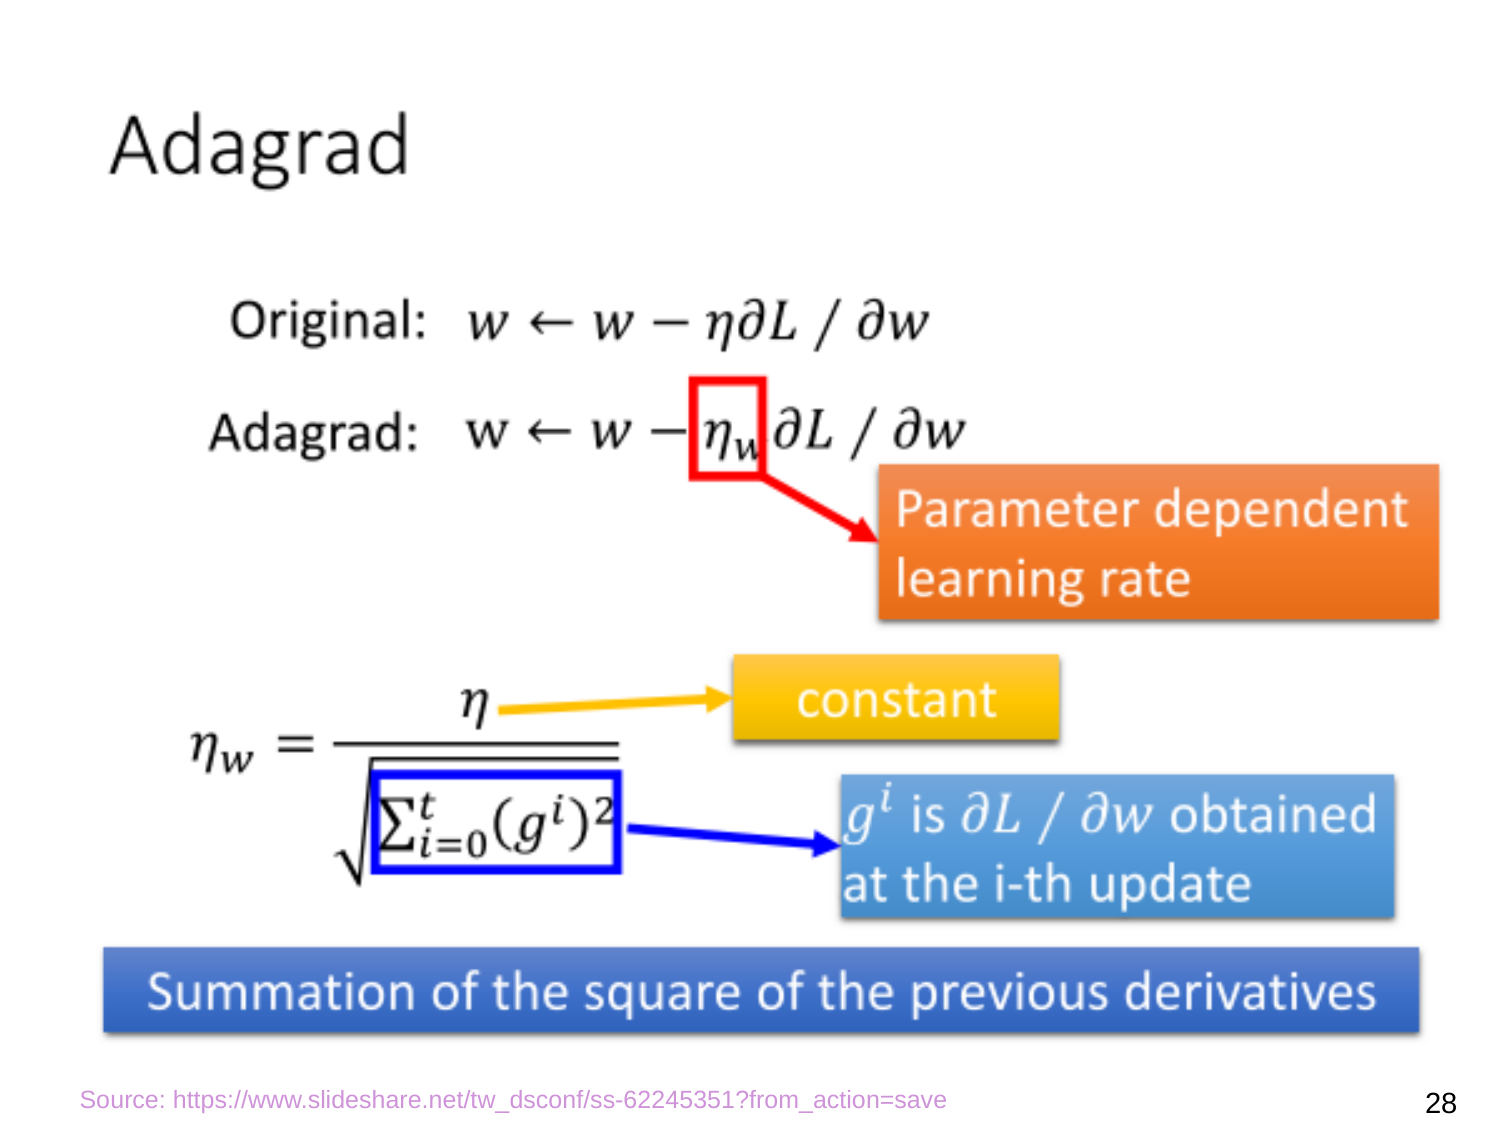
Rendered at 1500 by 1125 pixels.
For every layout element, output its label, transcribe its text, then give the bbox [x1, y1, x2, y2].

slide_number 28 [1410, 1059, 1500, 1125]
text_box Source: https://www.slideshare.net/tw_dsconf/ss-62245351?from_action=save [64, 1084, 1435, 1121]
picture [39, 47, 1461, 1078]
